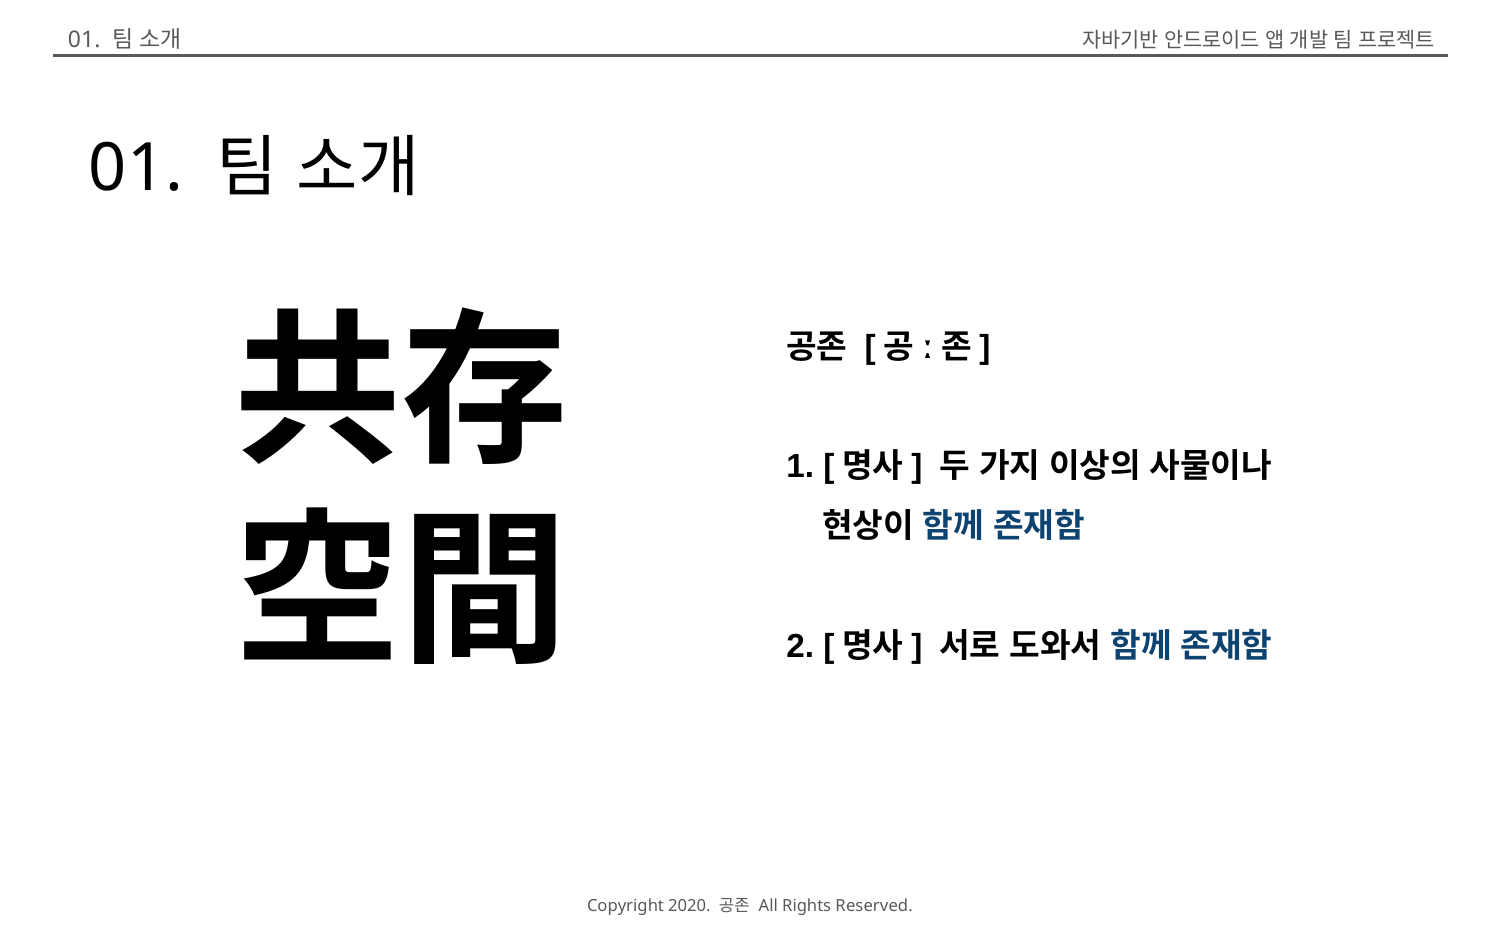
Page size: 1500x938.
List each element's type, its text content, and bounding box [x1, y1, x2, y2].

text_box 공존 [공ː존] 1. [명사] 두 가지 이상의 사물이나 현상이 함께 존재함 2. [명사] 서로 도와서 함께 존재함 [773, 298, 1447, 671]
text_box 01. 팀 소개 [66, 104, 443, 224]
text_box 01. 팀 소개 [53, 16, 420, 59]
text_box 共存 空間 [220, 275, 584, 691]
